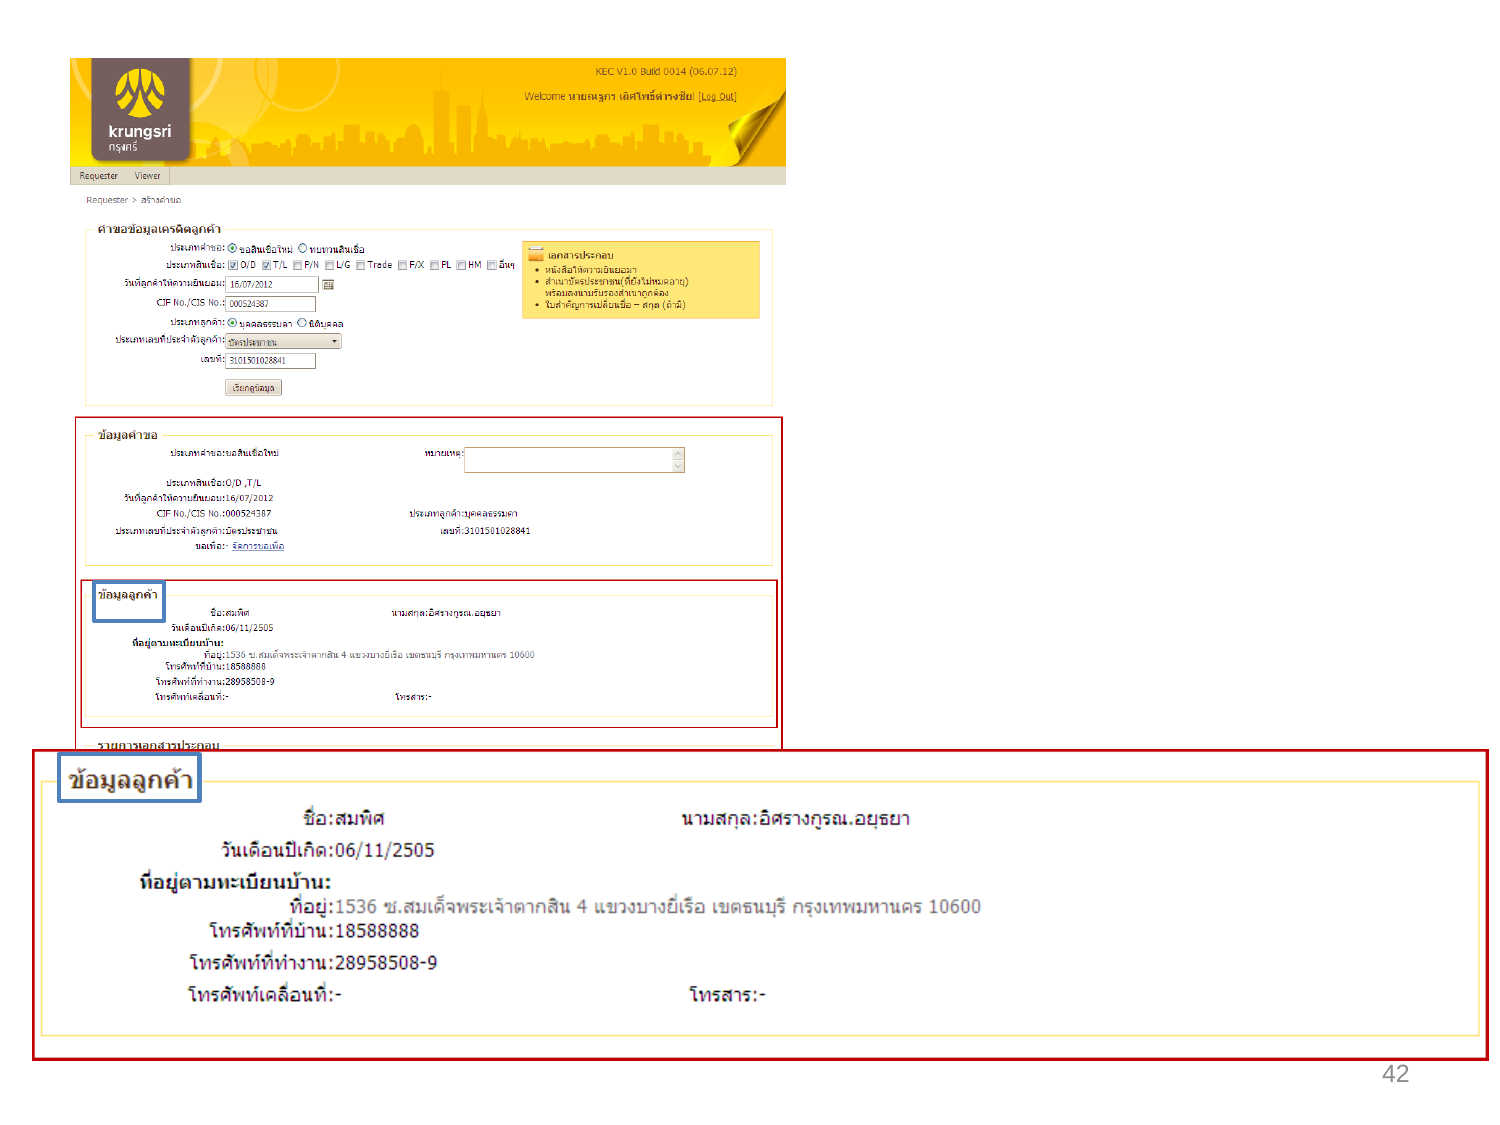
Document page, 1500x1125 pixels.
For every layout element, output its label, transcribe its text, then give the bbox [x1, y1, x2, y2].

picture [31, 58, 1489, 1061]
slide_number 42 [1074, 1069, 1425, 1103]
